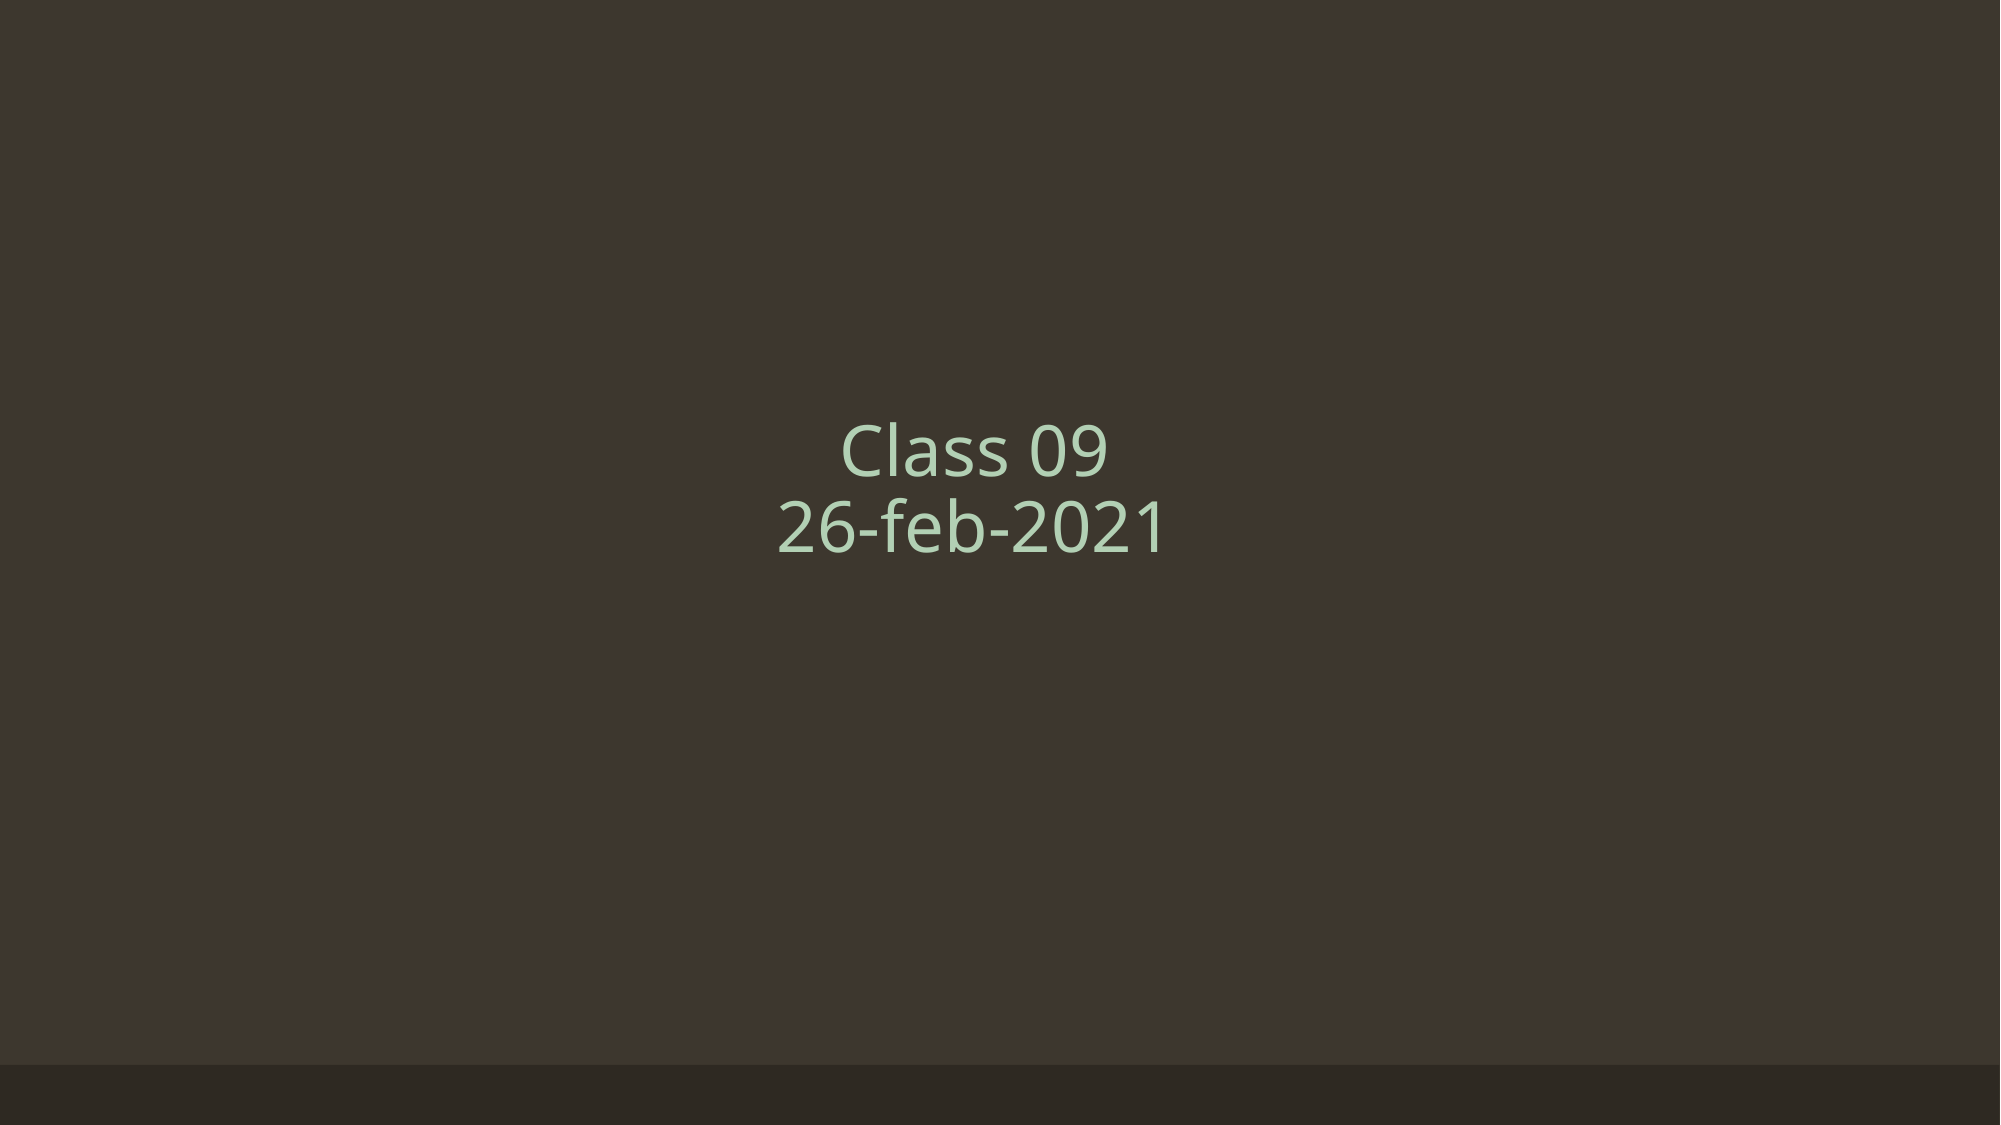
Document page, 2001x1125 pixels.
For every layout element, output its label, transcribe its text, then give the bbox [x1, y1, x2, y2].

title Class 09 26-feb-2021 [112, 387, 1838, 576]
